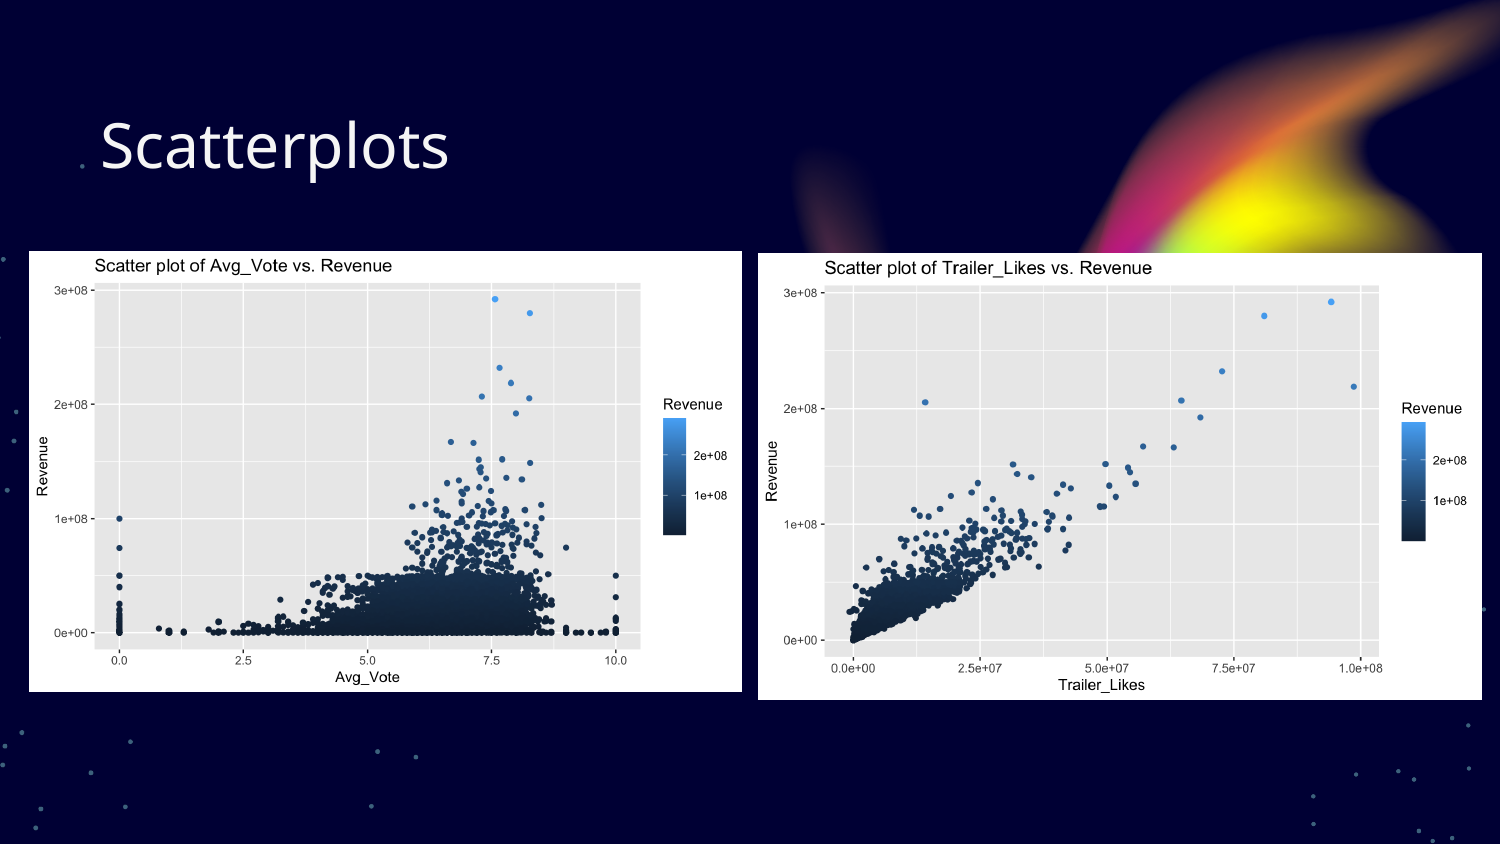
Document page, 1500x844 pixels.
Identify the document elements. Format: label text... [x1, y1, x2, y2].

picture [757, 0, 1500, 844]
title Scatterplots [85, 27, 759, 196]
picture [0, 153, 743, 844]
